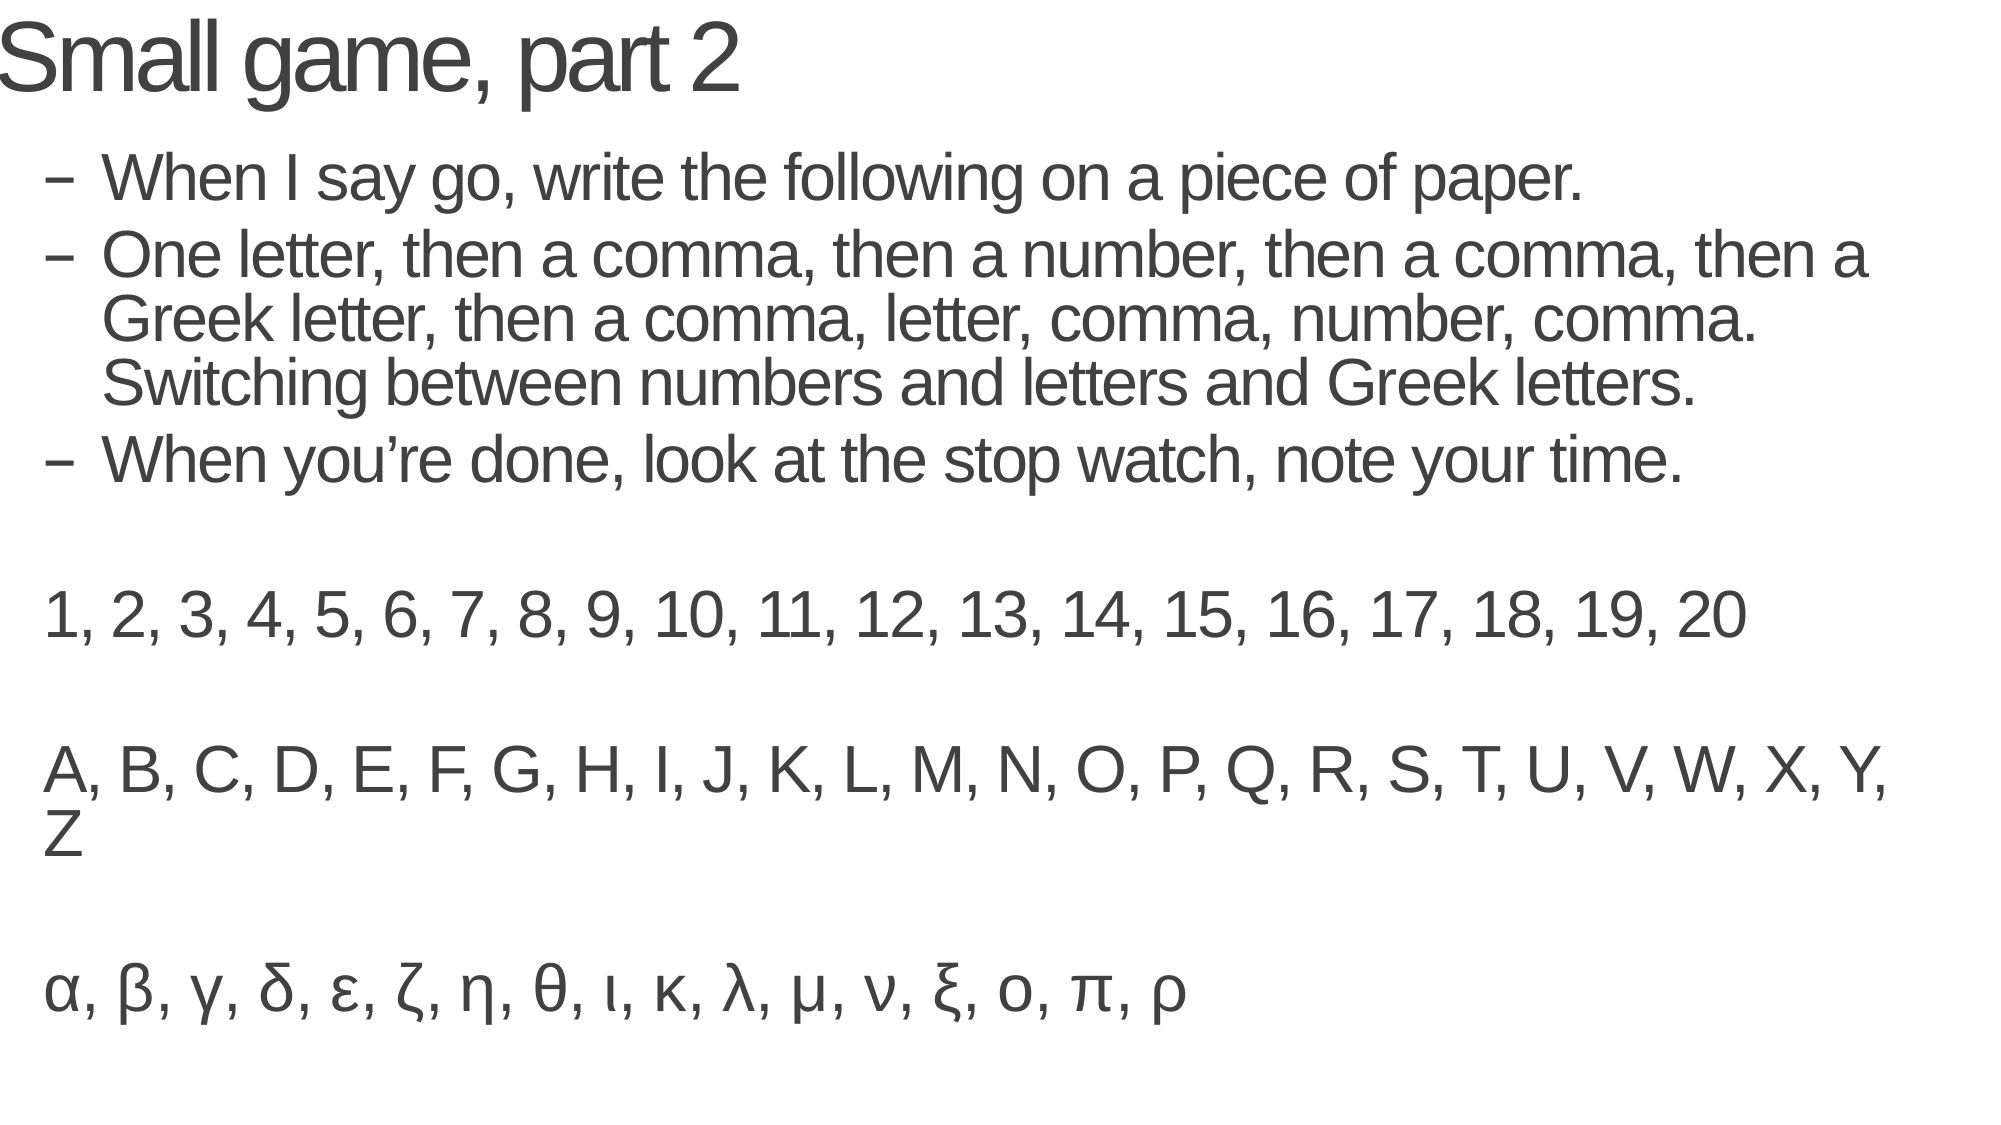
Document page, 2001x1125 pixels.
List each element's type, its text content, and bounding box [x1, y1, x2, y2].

title Small game, part 2 [0, 3, 1755, 200]
list When I say go, write the following on a piece of paper. One letter, then a comma, then a number, then a comma, then a Greek letter, then a comma, letter, comma, number, comma. Switching between numbers and letters and Greek letters. When you’re done, look at the stop watch, note your time. 1, 2, 3, 4, 5, 6, 7, 8, 9, 10, 11, 12, 13, 14, 15, 16, 17, 18, 19, 20 A, B, C, D, E, F, G, H, I, J, K, L, M, N, O, P, Q, R, S, T, U, V, W, X, Y, Z α, β, γ, δ, ε, ζ, η, θ, ι, κ, λ, μ, ν, ξ, ο, π, ρ [43, 149, 1944, 1106]
